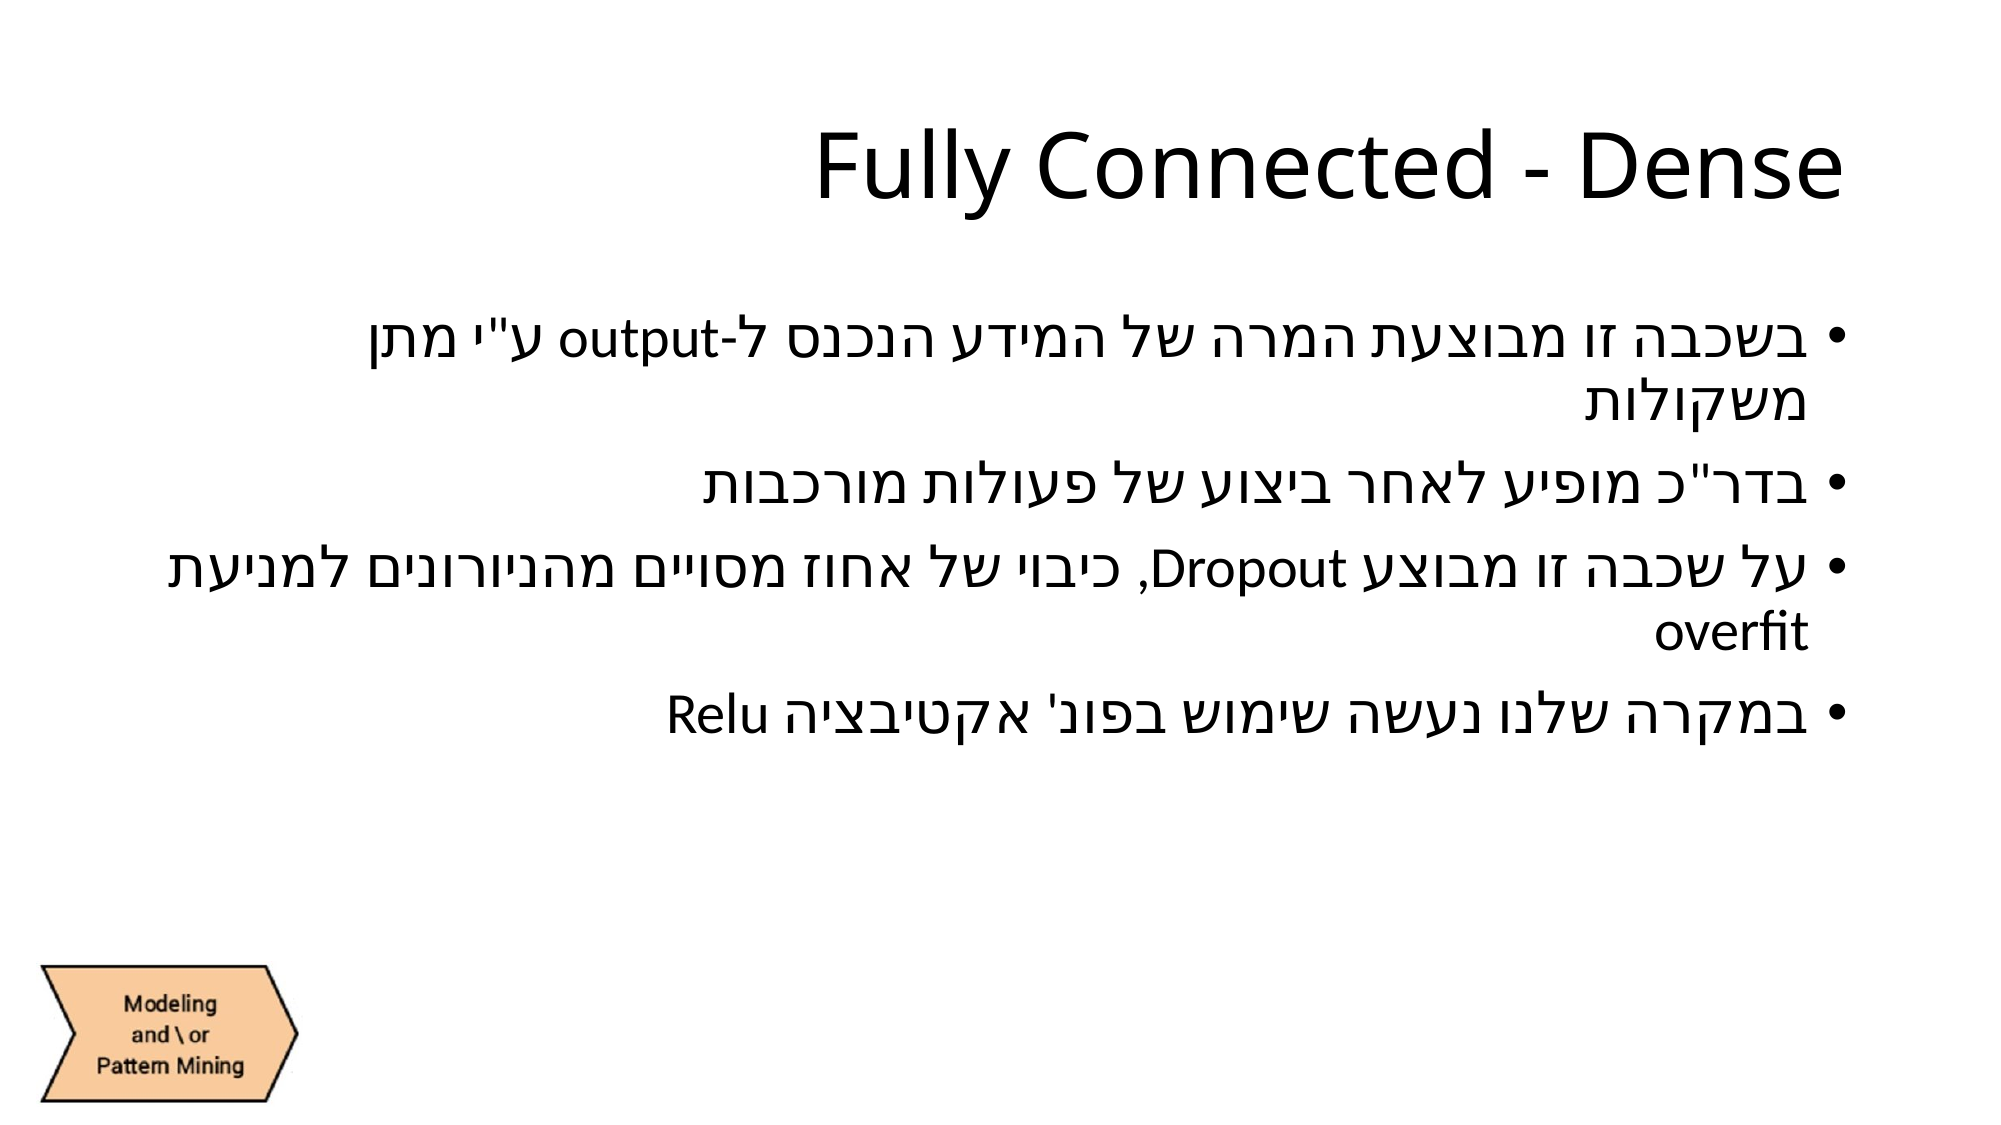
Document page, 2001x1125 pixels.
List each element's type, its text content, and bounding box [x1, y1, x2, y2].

picture [36, 961, 303, 1107]
title Fully Connected - Dense [137, 59, 1863, 278]
list בשכבה זו מבוצעת המרה של המידע הנכנס ל-output ע"י מתן משקולות בדר"כ מופיע לאחר ביצוע של פעולות מורכבות על שכבה זו מבוצע Dropout, כיבוי של אחוז מסויים מהניורונים למניעת overfit במקרה שלנו נעשה שימוש בפונ' אקטיבציה Relu [137, 299, 1863, 1014]
